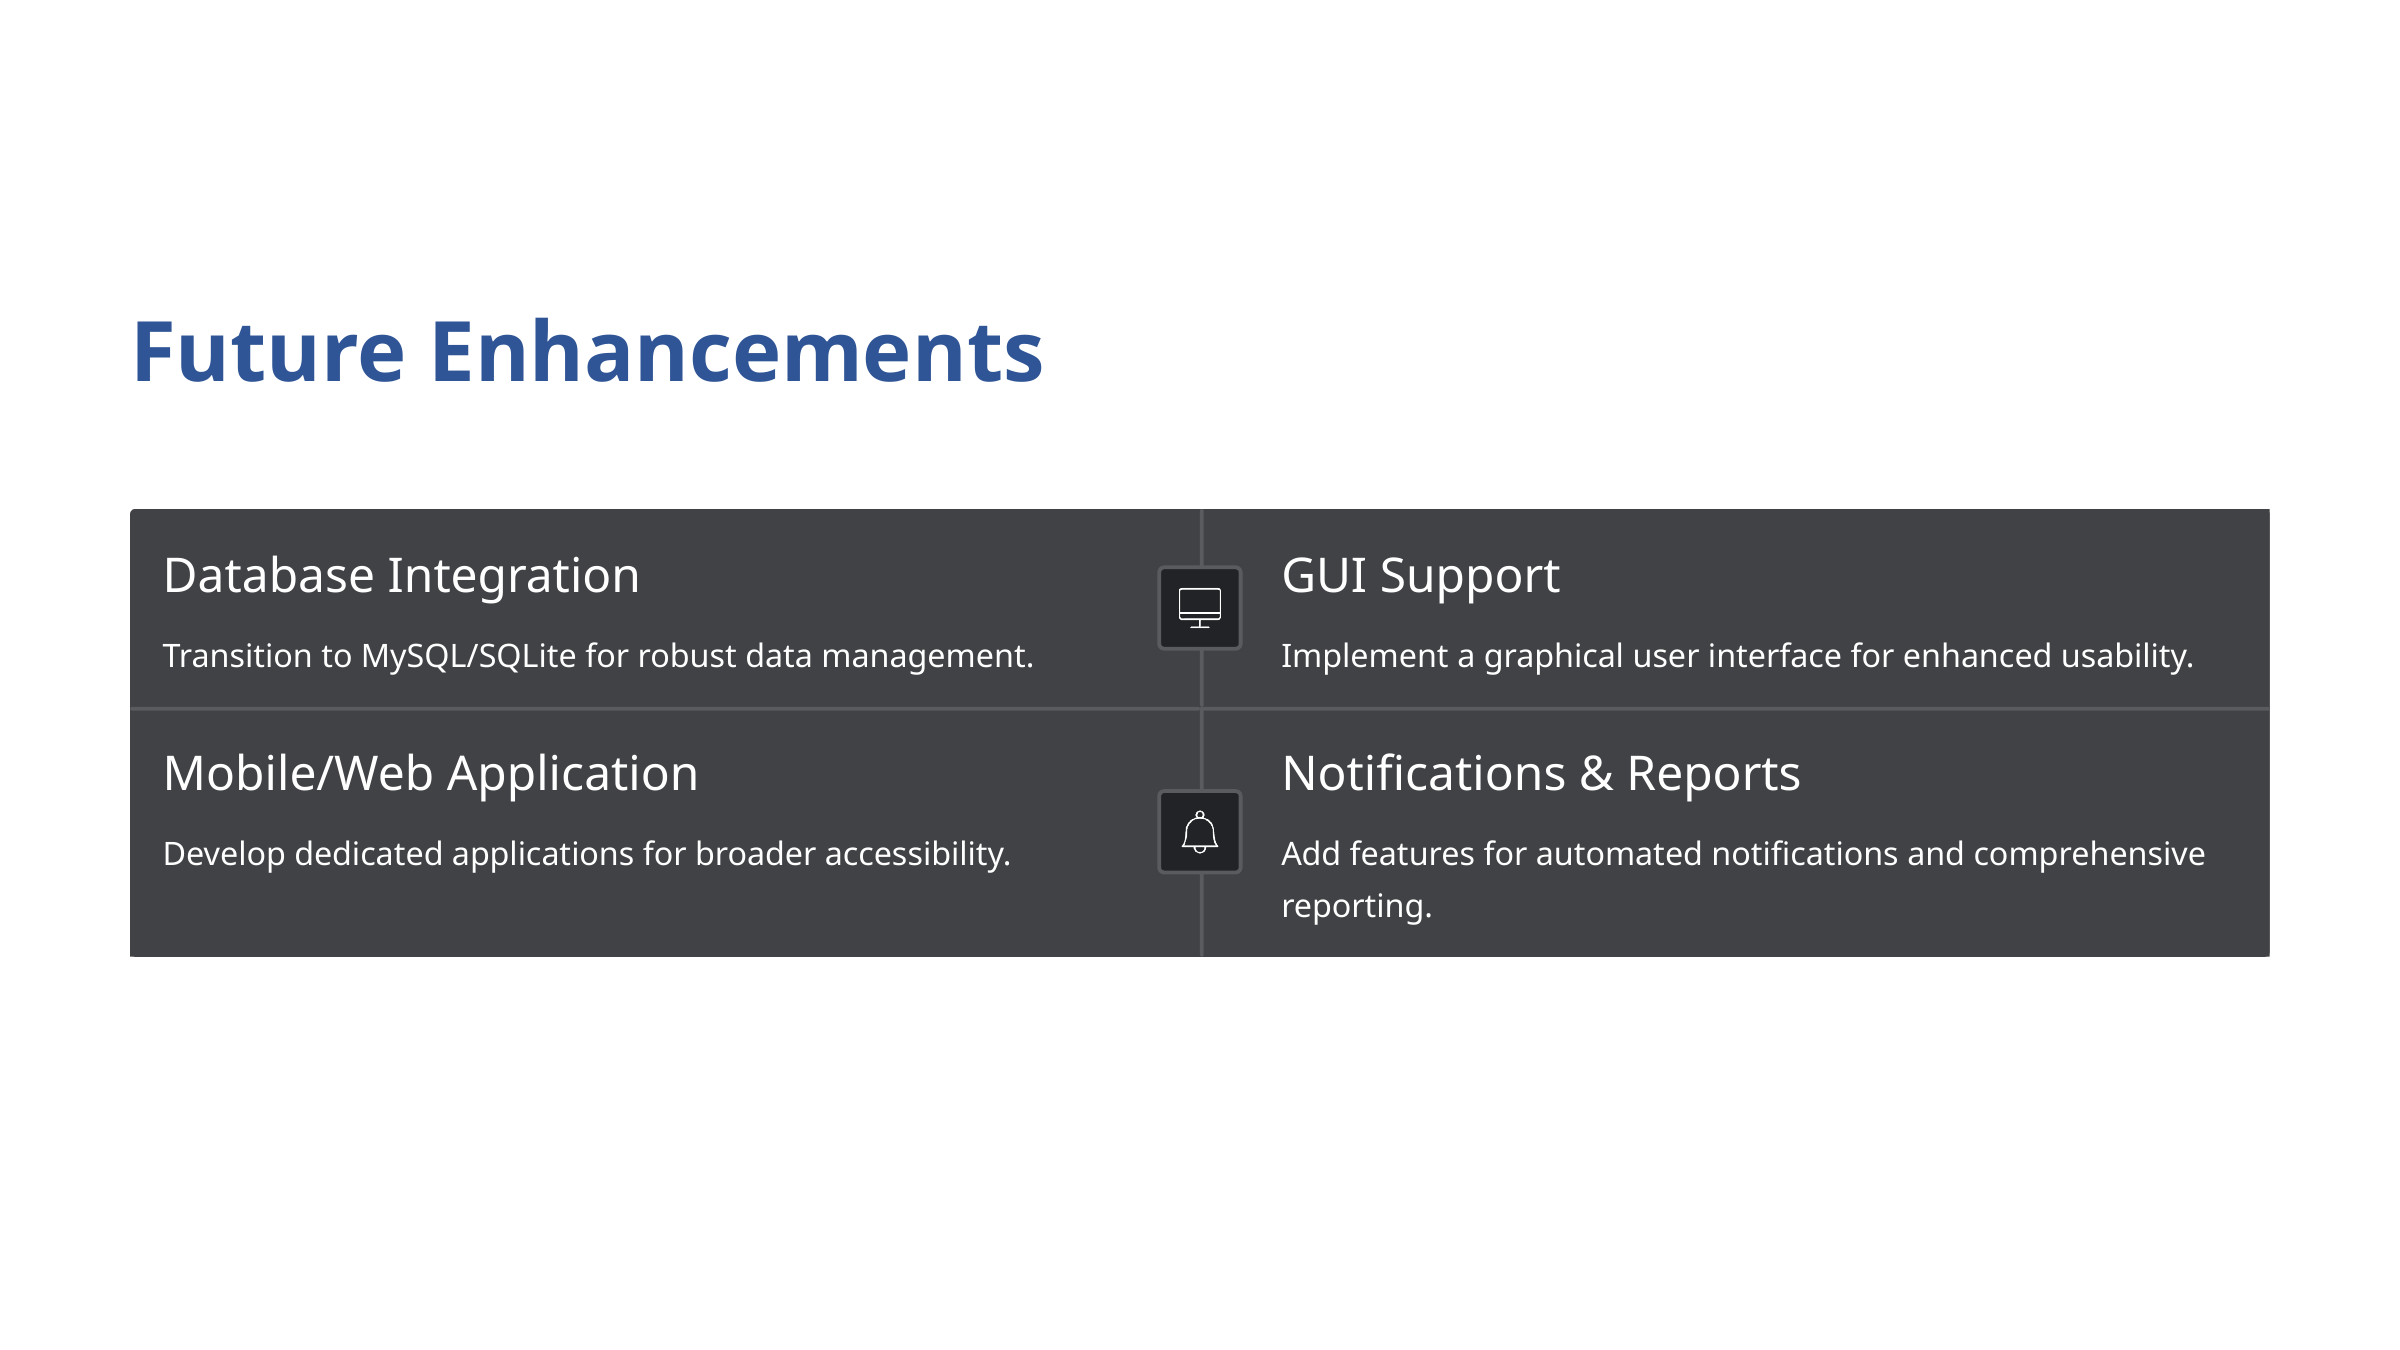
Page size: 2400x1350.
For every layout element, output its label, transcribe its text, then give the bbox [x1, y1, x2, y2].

text_box [1159, 567, 1241, 649]
text_box Add features for automated notifications and comprehensive reporting. [1281, 819, 2238, 925]
text_box [130, 706, 1200, 711]
text_box [130, 509, 1199, 706]
picture [1179, 806, 1221, 858]
text_box Transition to MySQL/SQLite for robust data management. [162, 622, 1119, 675]
text_box [1199, 708, 1204, 791]
text_box [1199, 649, 1204, 706]
text_box [1204, 509, 2270, 706]
text_box Implement a graphical user interface for enhanced usability. [1281, 622, 2238, 675]
text_box GUI Support [1281, 541, 1770, 603]
text_box Mobile/Web Application [162, 739, 741, 801]
text_box [1159, 791, 1241, 873]
text_box Notifications & Reports [1281, 739, 1829, 801]
text_box [1200, 706, 2270, 711]
text_box [130, 711, 1200, 957]
text_box [1204, 711, 2270, 957]
text_box Future Enhancements [130, 348, 1035, 444]
text_box Develop dedicated applications for broader accessibility. [162, 819, 1119, 873]
picture [1179, 582, 1221, 634]
text_box [1199, 509, 1204, 567]
text_box [1199, 873, 1204, 957]
text_box Database Integration [162, 541, 657, 603]
